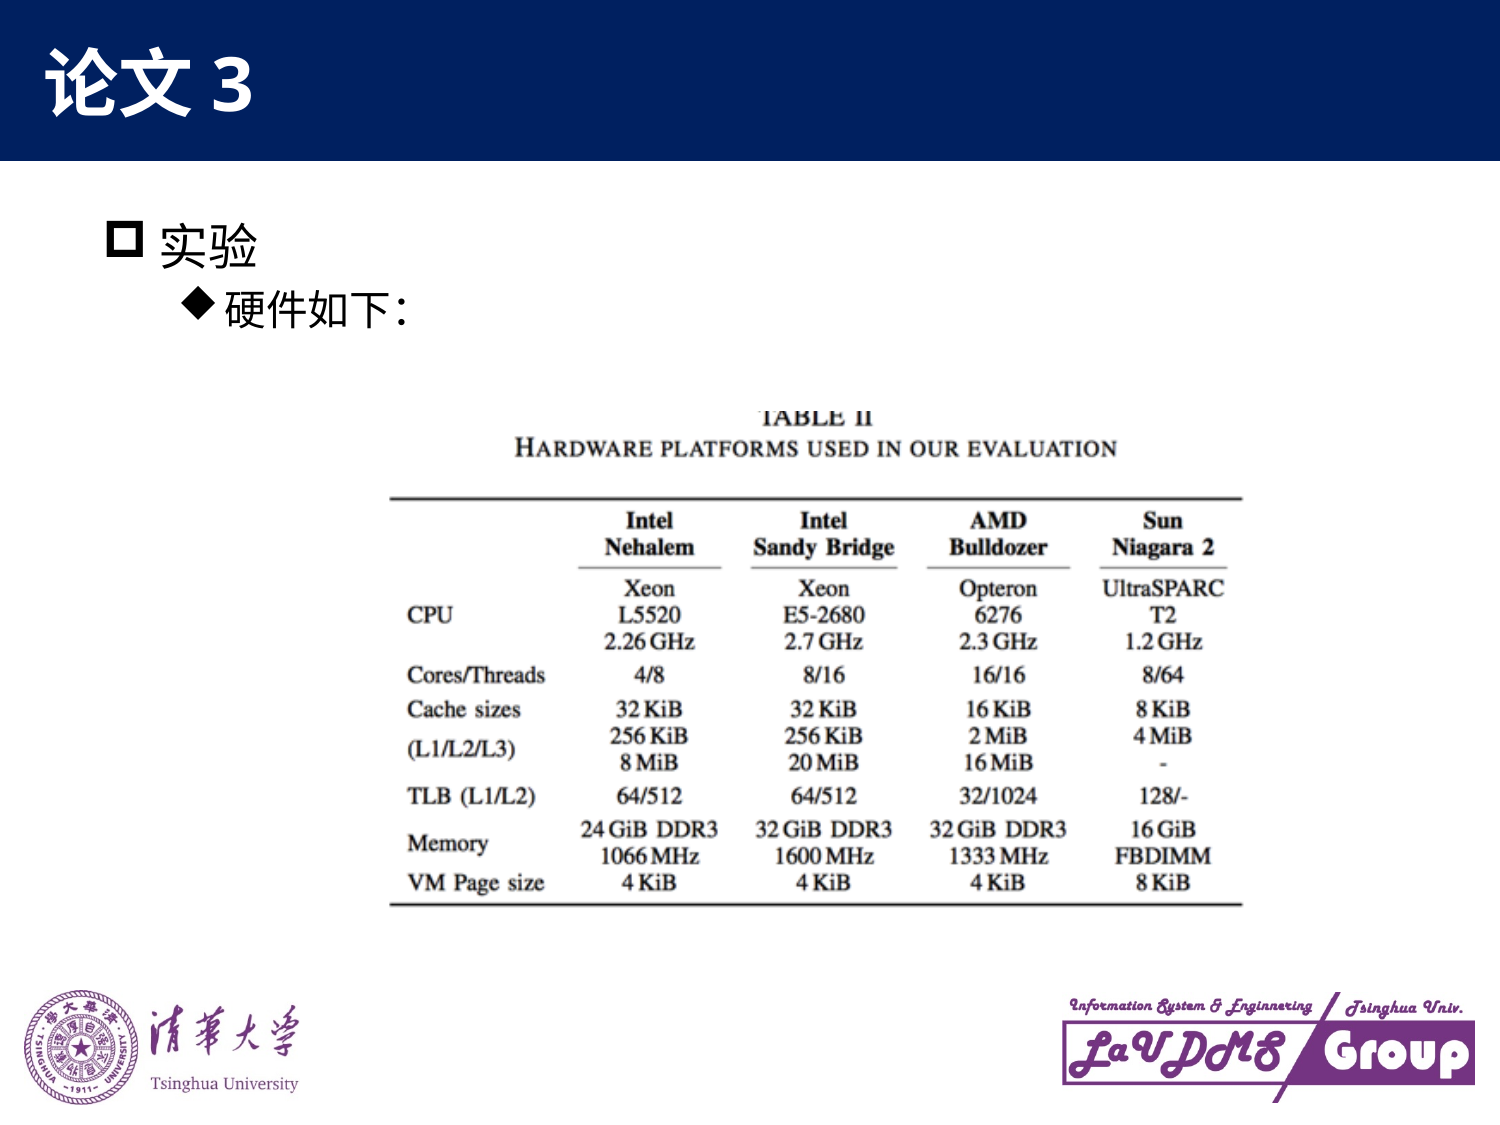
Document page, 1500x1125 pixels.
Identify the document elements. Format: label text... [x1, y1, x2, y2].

picture [1062, 992, 1475, 1103]
picture [388, 411, 1254, 924]
picture [24, 990, 300, 1105]
list 实验 硬件如下： [87, 207, 1401, 988]
title 论文3 [27, 24, 1476, 138]
